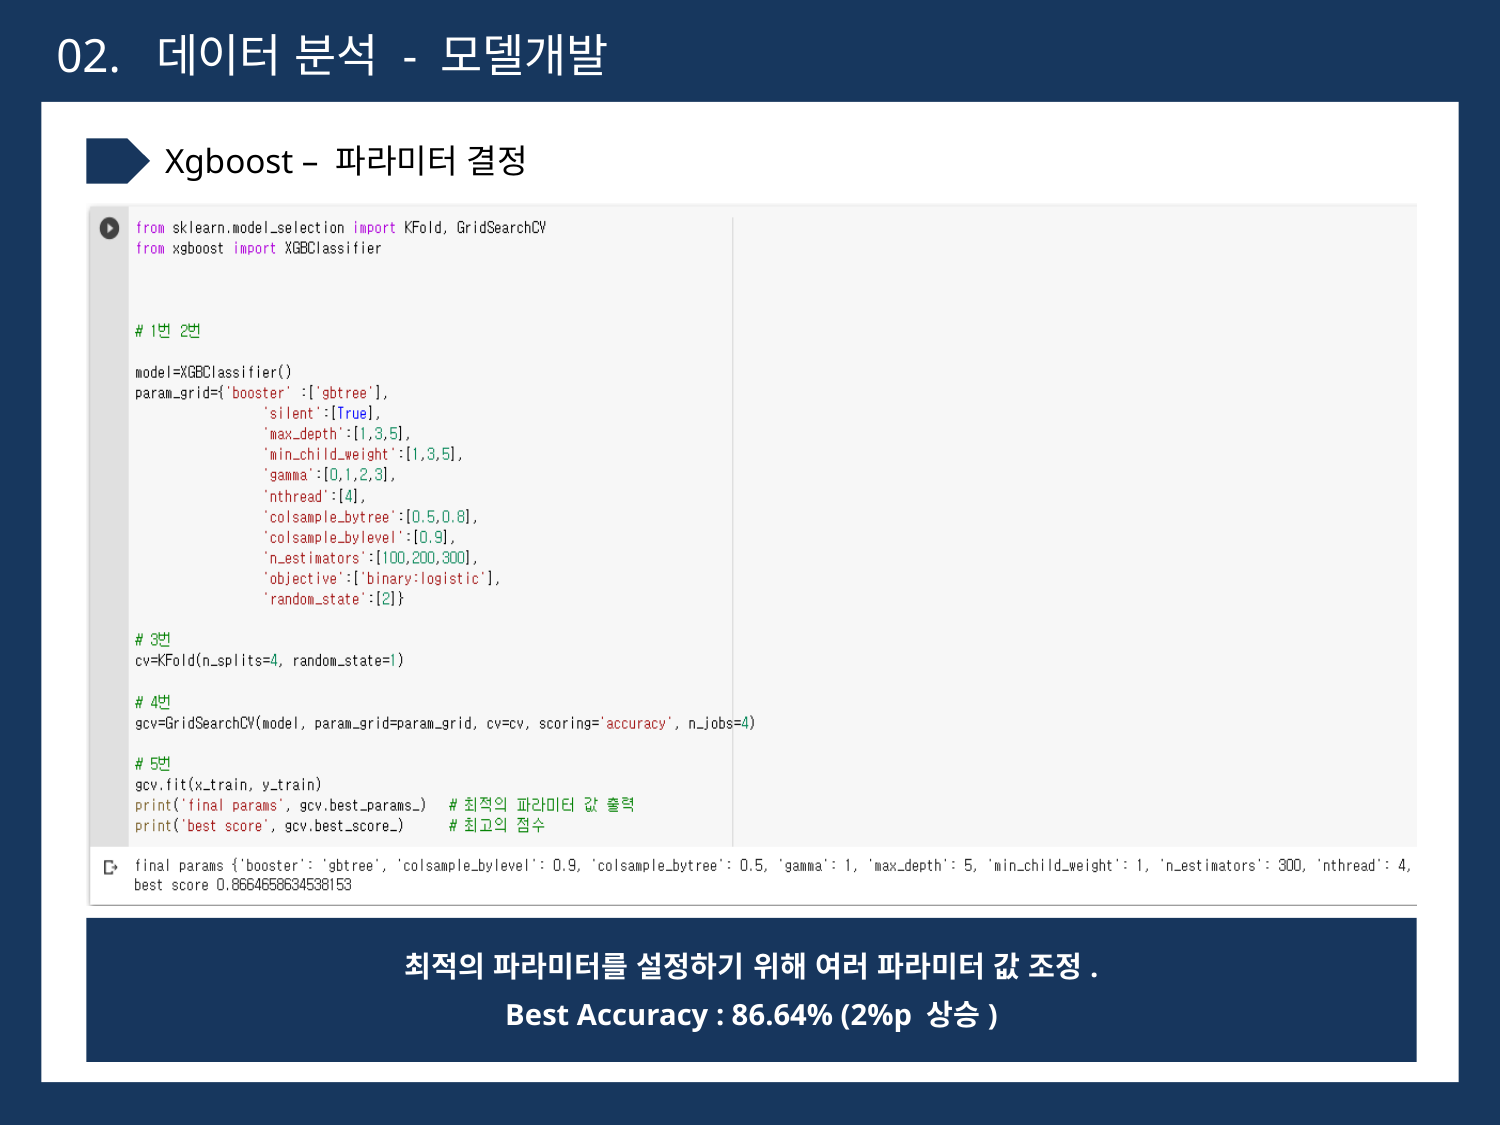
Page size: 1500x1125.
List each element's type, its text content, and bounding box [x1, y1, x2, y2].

text_box Xgboost – 파라미터 결정 [150, 133, 1194, 189]
text_box 최적의 파라미터를 설정하기 위해 여러 파라미터 값 조정. Best Accuracy : 86.64% (2%p 상승) [84, 916, 1419, 1064]
text_box 02. 데이터 분석 - 모델개발 [41, 18, 756, 90]
text_box [41, 101, 1459, 1083]
text_box [86, 138, 151, 184]
picture [86, 203, 1417, 906]
